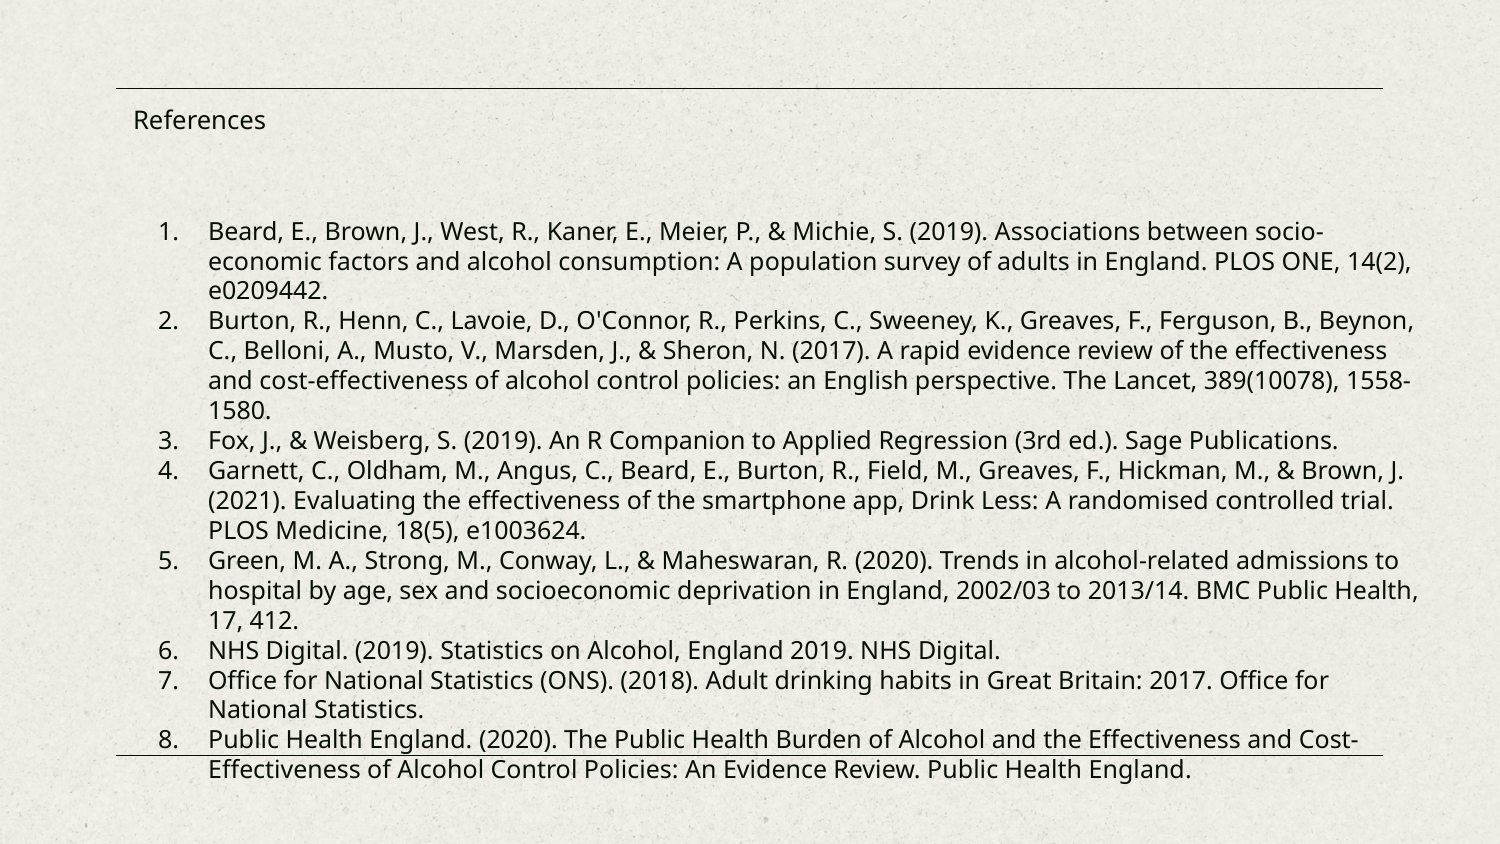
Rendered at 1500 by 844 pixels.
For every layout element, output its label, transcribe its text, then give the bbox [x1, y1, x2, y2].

text_box Beard, E., Brown, J., West, R., Kaner, E., Meier, P., & Michie, S. (2019). Associations between socio-economic factors and alcohol consumption: A population survey of adults in England. PLOS ONE, 14(2), e0209442. Burton, R., Henn, C., Lavoie, D., O'Connor, R., Perkins, C., Sweeney, K., Greaves, F., Ferguson, B., Beynon, C., Belloni, A., Musto, V., Marsden, J., & Sheron, N. (2017). A rapid evidence review of the effectiveness and cost-effectiveness of alcohol control policies: an English perspective. The Lancet, 389(10078), 1558-1580. Fox, J., & Weisberg, S. (2019). An R Companion to Applied Regression (3rd ed.). Sage Publications. Garnett, C., Oldham, M., Angus, C., Beard, E., Burton, R., Field, M., Greaves, F., Hickman, M., & Brown, J. (2021). Evaluating the effectiveness of the smartphone app, Drink Less: A randomised controlled trial. PLOS Medicine, 18(5), e1003624. Green, M. A., Strong, M., Conway, L., & Maheswaran, R. (2020). Trends in alcohol-related admissions to hospital by age, sex and socioeconomic deprivation in England, 2002/03 to 2013/14. BMC Public Health, 17, 412. NHS Digital. (2019). Statistics on Alcohol, England 2019. NHS Digital. Office for National Statistics (ONS). (2018). Adult drinking habits in Great Britain: 2017. Office for National Statistics. Public Health England. (2020). The Public Health Burden of Alcohol and the Effectiveness and Cost-Effectiveness of Alcohol Control Policies: An Evidence Review. Public Health England. [118, 200, 1447, 799]
title References [117, 87, 1383, 183]
